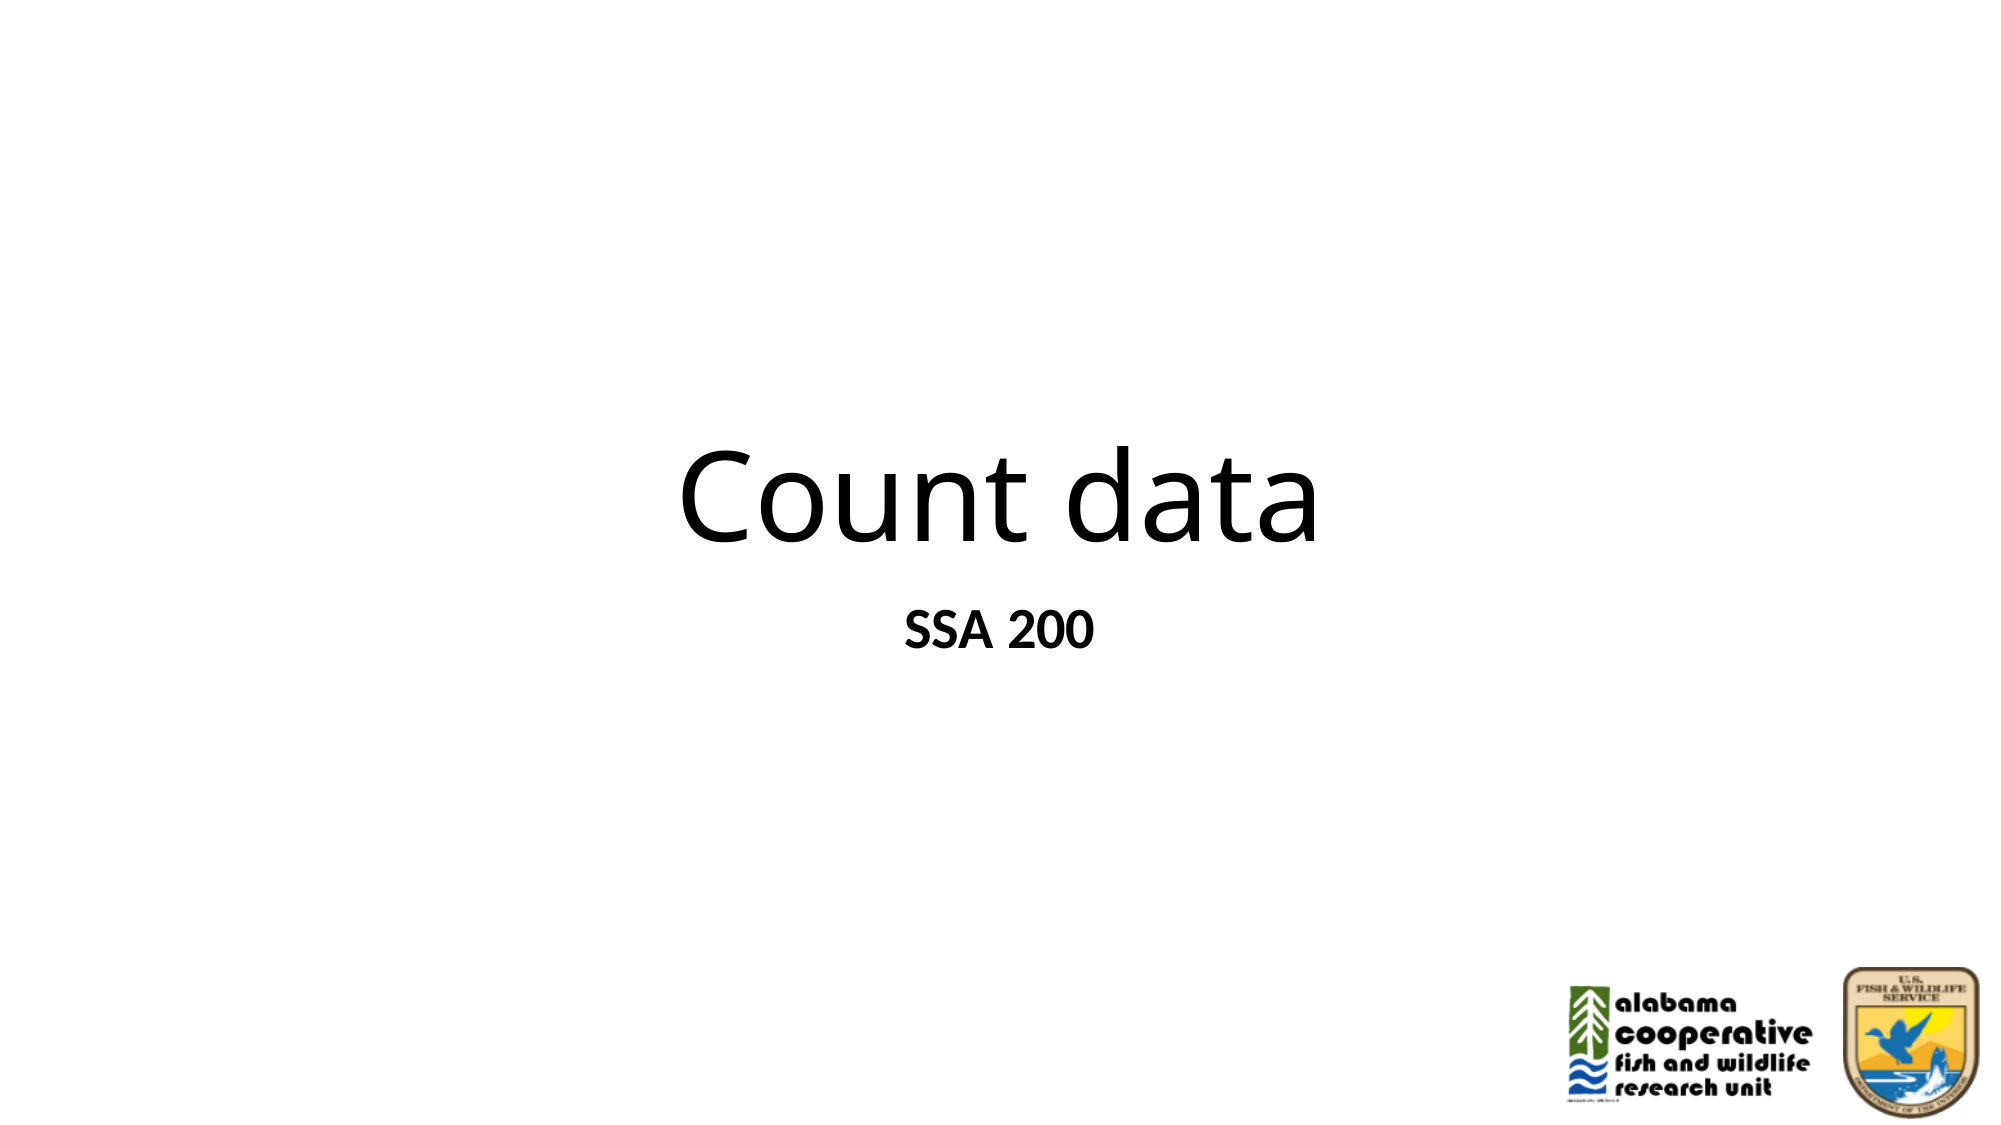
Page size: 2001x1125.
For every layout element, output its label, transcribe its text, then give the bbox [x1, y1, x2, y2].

subtitle SSA 200 [249, 590, 1750, 863]
title Count data [249, 184, 1750, 576]
picture [1842, 966, 1980, 1119]
picture [1551, 973, 1834, 1119]
